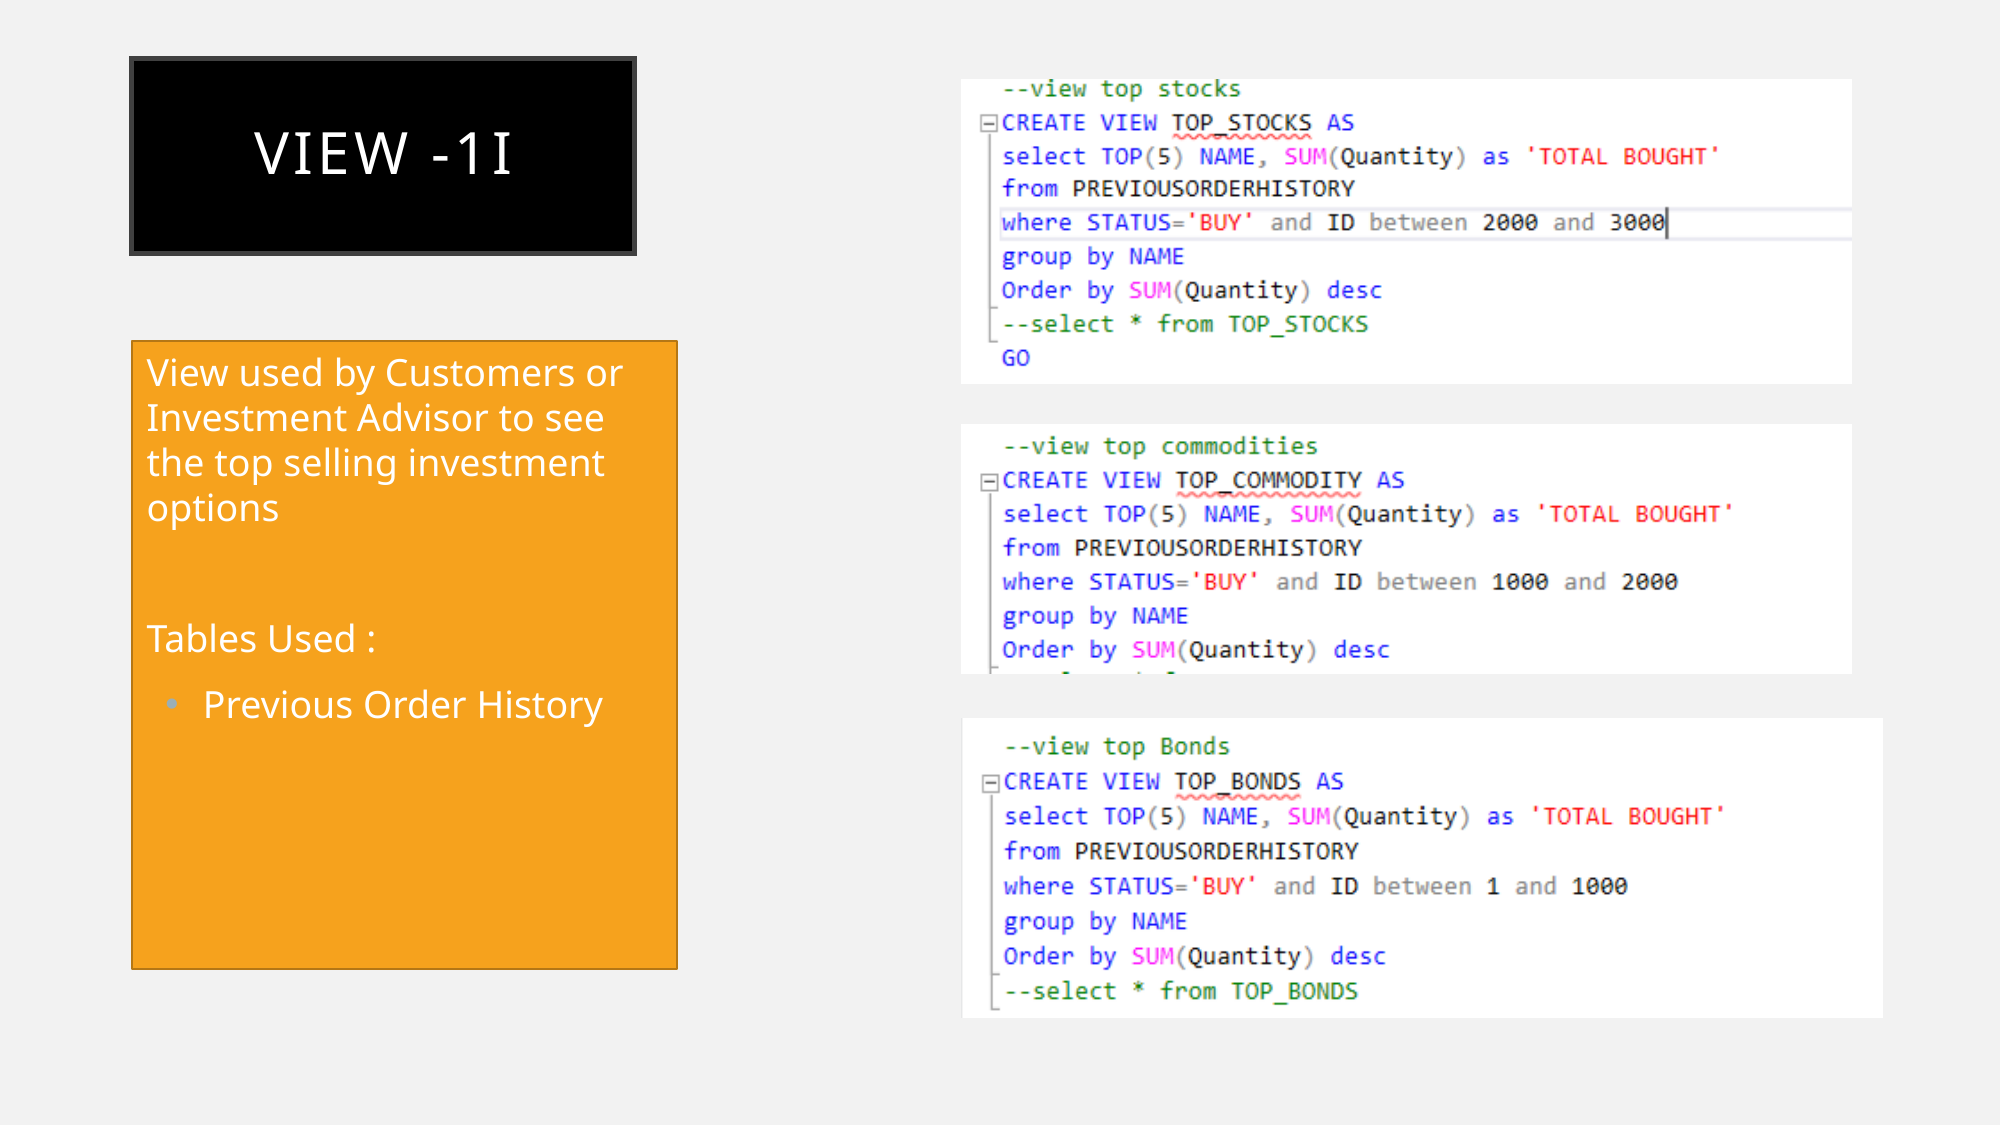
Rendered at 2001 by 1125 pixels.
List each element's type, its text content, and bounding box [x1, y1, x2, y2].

picture [961, 718, 1883, 1018]
picture [961, 79, 1852, 384]
text_box View -1I [131, 58, 635, 254]
picture [961, 424, 1852, 674]
text_box View used by Customers or Investment Advisor to see the top selling investment options Tables Used : Previous Order History [131, 340, 678, 970]
